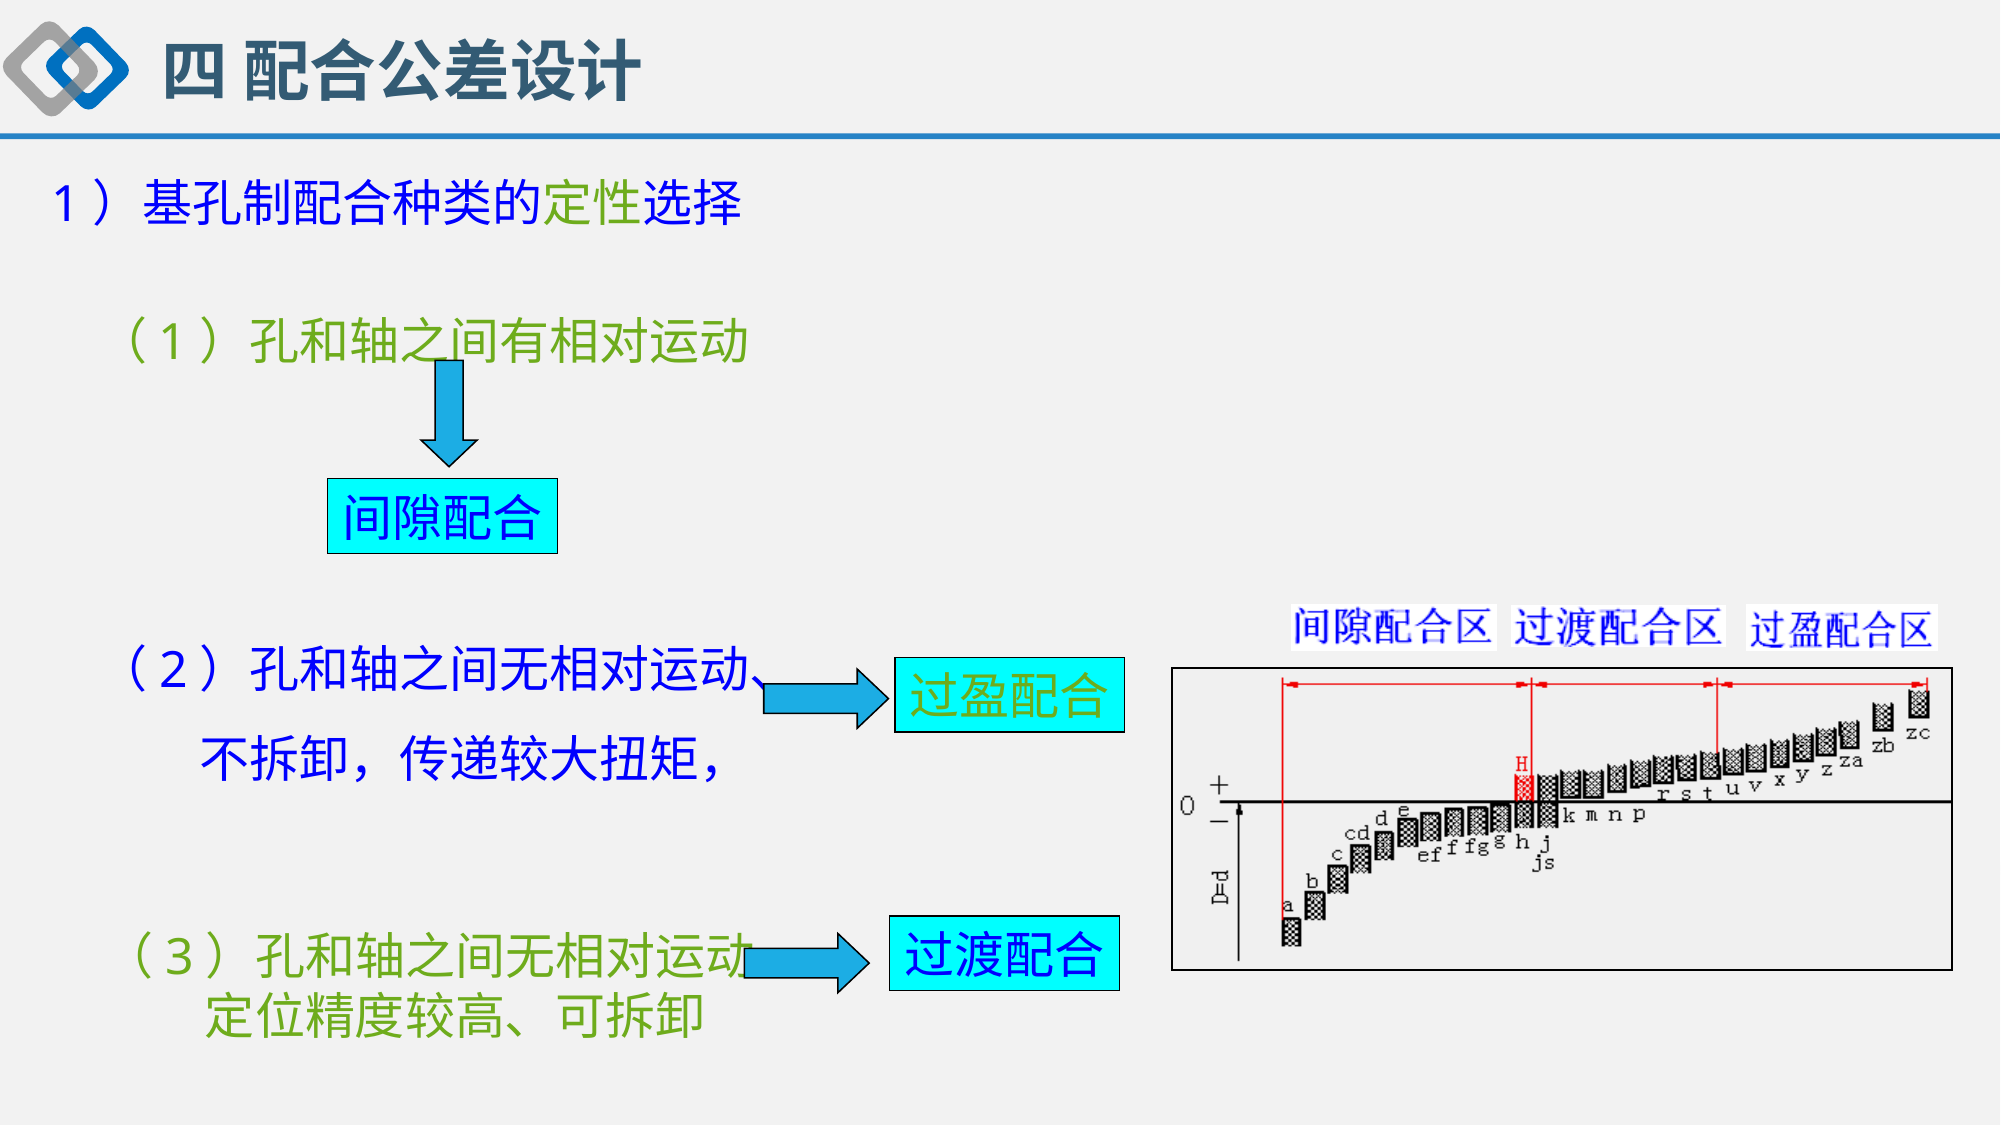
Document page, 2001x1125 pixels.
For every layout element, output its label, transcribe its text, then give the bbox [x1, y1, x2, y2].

picture [1746, 604, 1938, 652]
text_box [421, 360, 478, 467]
text_box 过渡配合 [889, 916, 1120, 991]
picture [1172, 668, 1952, 970]
text_box 1）基孔制配合种类的定性选择 [37, 164, 766, 239]
text_box 间隙配合 [327, 478, 558, 554]
text_box 过盈配合 [894, 657, 1125, 732]
picture [1291, 604, 1497, 652]
text_box 四 配合公差设计 [146, 0, 1038, 144]
text_box （3）孔和轴之间无相对运动 定位精度较高、可拆卸 [88, 887, 771, 1052]
picture [1511, 605, 1726, 647]
text_box （1）孔和轴之间有相对运动 [82, 301, 765, 377]
text_box [763, 669, 889, 729]
text_box [744, 933, 870, 993]
text_box （2）孔和轴之间无相对运动、 不拆卸，传递较大扭矩， [82, 630, 815, 796]
